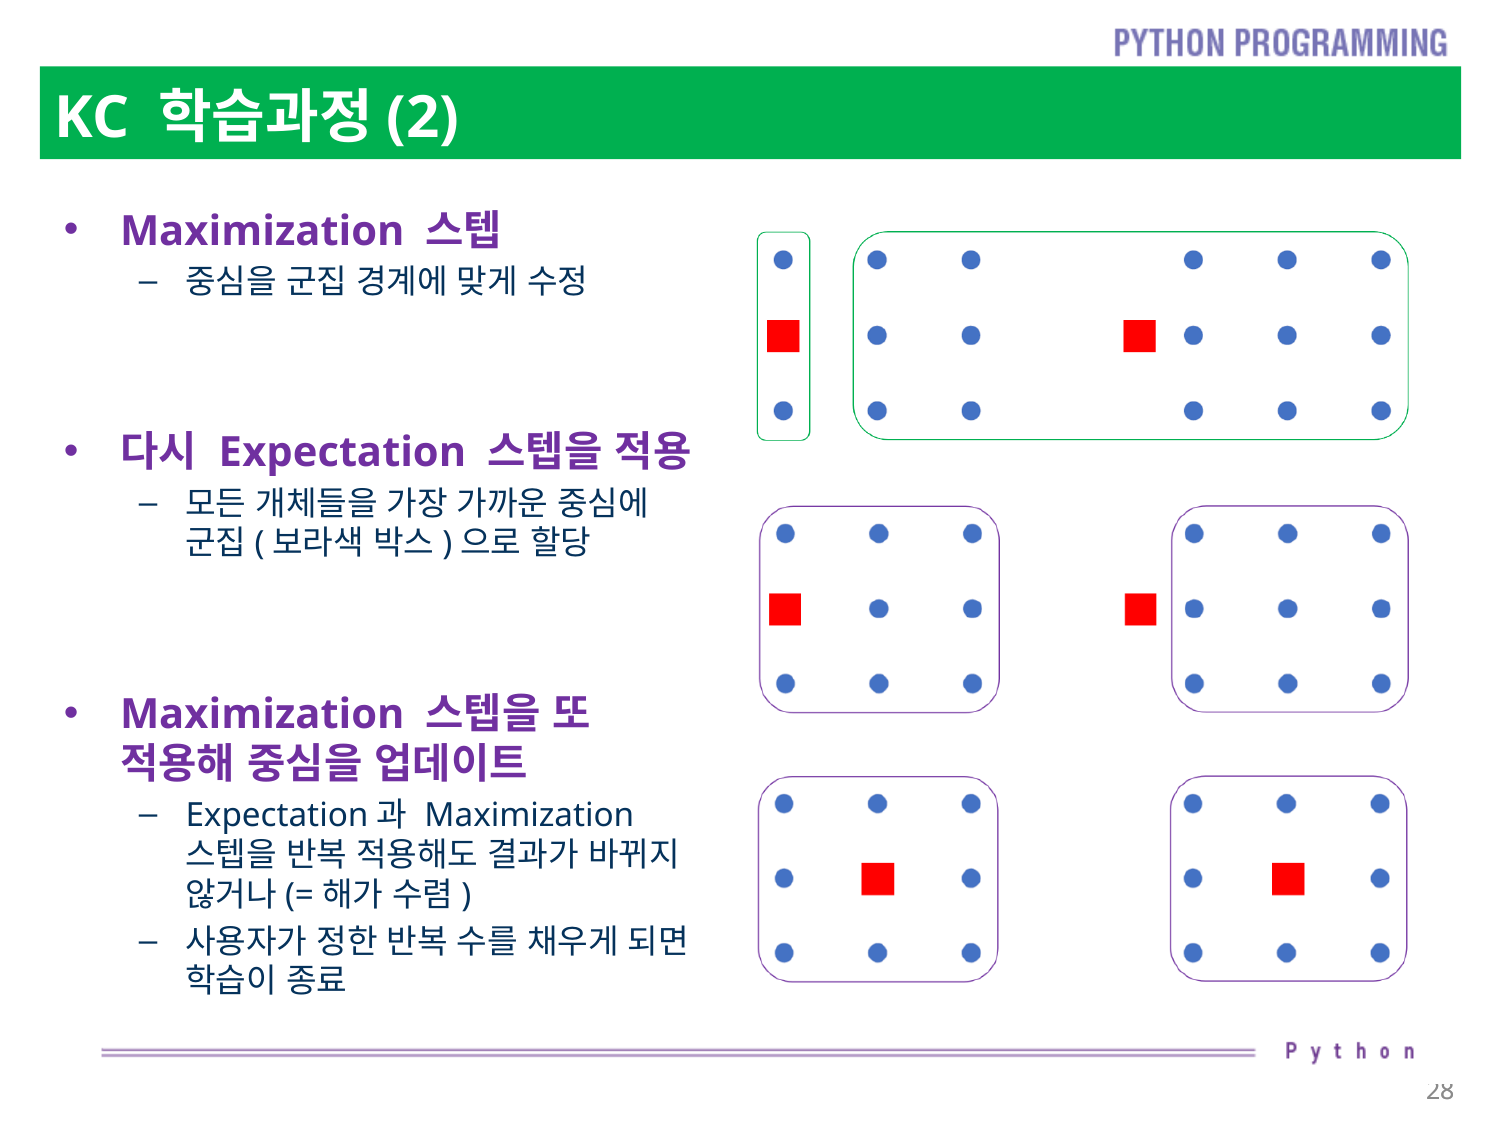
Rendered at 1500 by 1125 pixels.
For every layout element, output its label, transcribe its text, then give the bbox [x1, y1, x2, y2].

picture [754, 770, 1412, 988]
picture [755, 500, 1412, 719]
picture [749, 224, 1417, 447]
title KC 학습과정(2) [39, 76, 1444, 152]
slide_number 28 [1119, 1071, 1470, 1112]
picture [18, 1020, 1483, 1084]
picture [1106, 13, 1462, 66]
list Maximization 스텝 중심을 군집 경계에 맞게 수정 다시 Expectation 스텝을 적용 모든 개체들을 가장 가까운 중심에 군집(보라색 박스)으로 할당 Maximization 스텝을 또 적용해 중심을 업데이트 Expectation과 Maximization 스텝을 반복 적용해도 결과가 바뀌지 않거나(=해가 수렴) 사용자가 정한 반복 수를 채우게 되면 학습이 종료 [48, 195, 708, 1041]
